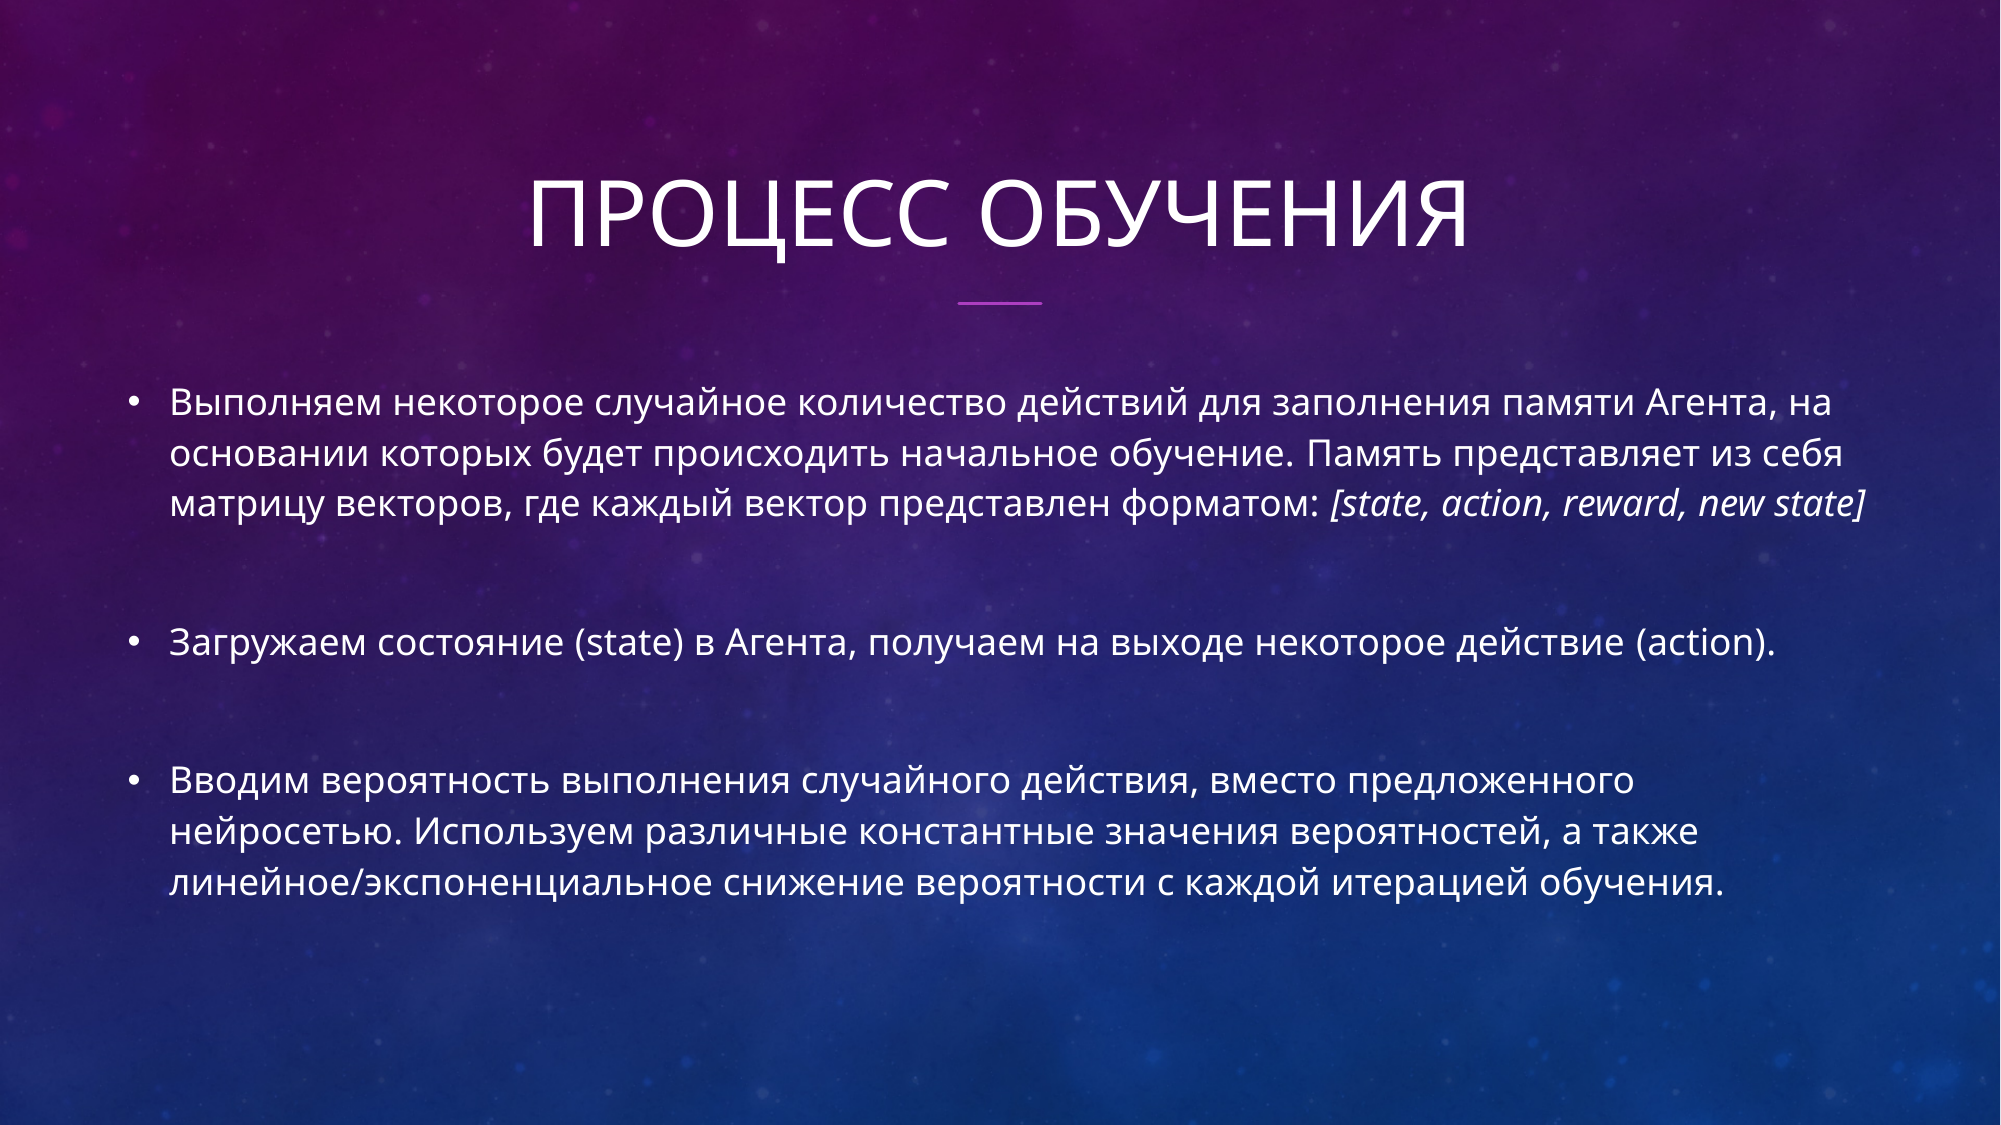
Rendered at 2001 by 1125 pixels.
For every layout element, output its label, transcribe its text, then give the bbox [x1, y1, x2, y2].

text_box [0, 0, 2000, 1125]
title Процесс обучения [112, 87, 1888, 281]
list Выполняем некоторое случайное количество действий для заполнения памяти Агента, на основании которых будет происходить начальное обучение. Память представляет из себя матрицу векторов, где каждый вектор представлен форматом: [state, action, reward, new state] Загружаем состояние (state) в Агента, получаем на выходе некоторое действие (action). Вводим вероятность выполнения случайного действия, вместо предложенного нейросетью. Используем различные константные значения вероятностей, а также линейное/экспоненциальное снижение вероятности с каждой итерацией обучения. [112, 368, 1888, 950]
